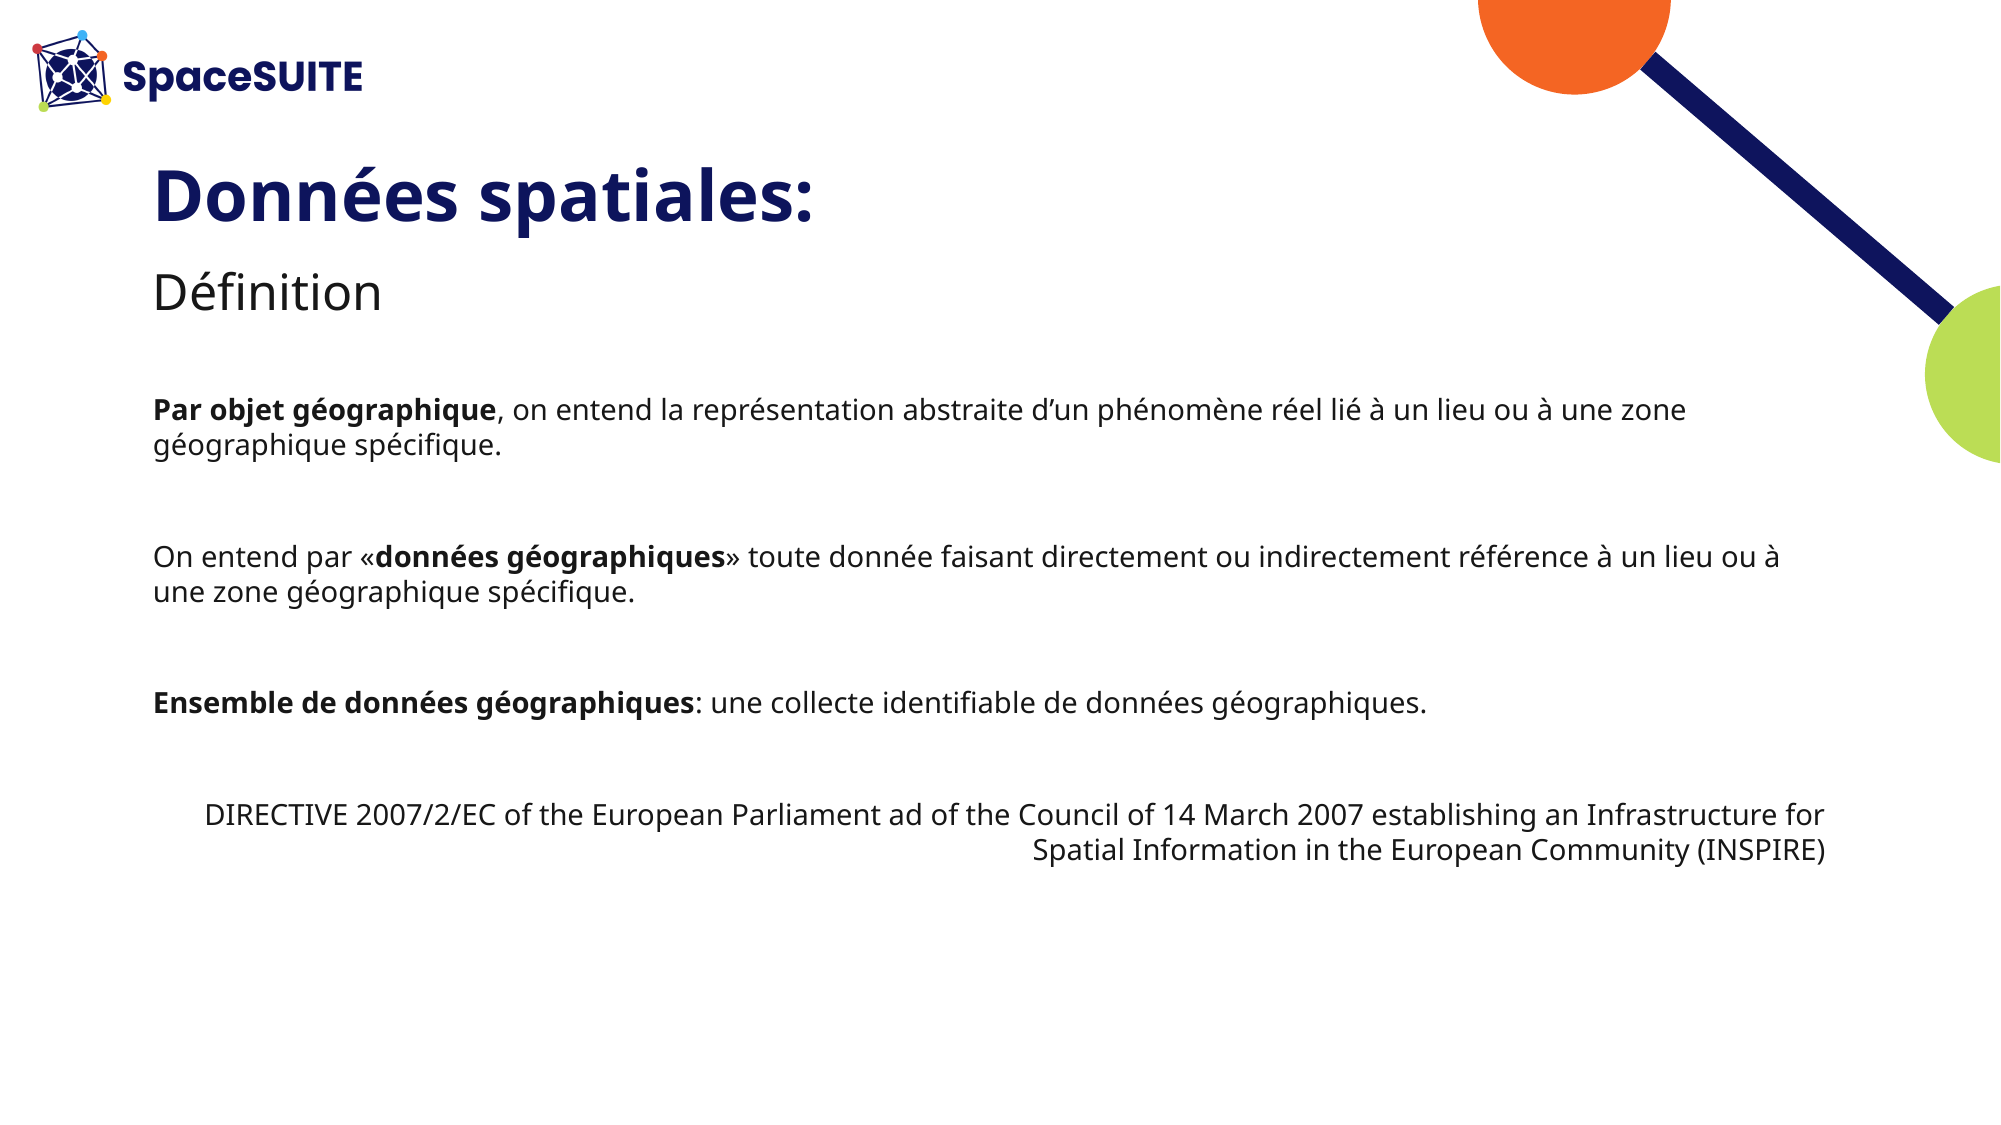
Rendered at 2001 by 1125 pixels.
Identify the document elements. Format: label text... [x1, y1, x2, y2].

list Définition [137, 252, 1521, 340]
title Données spatiales: [137, 138, 1672, 251]
list Par objet géographique, on entend la représentation abstraite d’un phénomène réel lié à un lieu ou à une zone géographique spécifique. On entend par «données géographiques» toute donnée faisant directement ou indirectement référence à un lieu ou à une zone géographique spécifique. Ensemble de données géographiques: une collecte identifiable de données géographiques. DIRECTIVE 2007/2/EC of the European Parliament ad of the Council of 14 March 2007 establishing an Infrastructure for Spatial Information in the European Community (INSPIRE) [137, 384, 1842, 949]
picture [32, 30, 362, 112]
